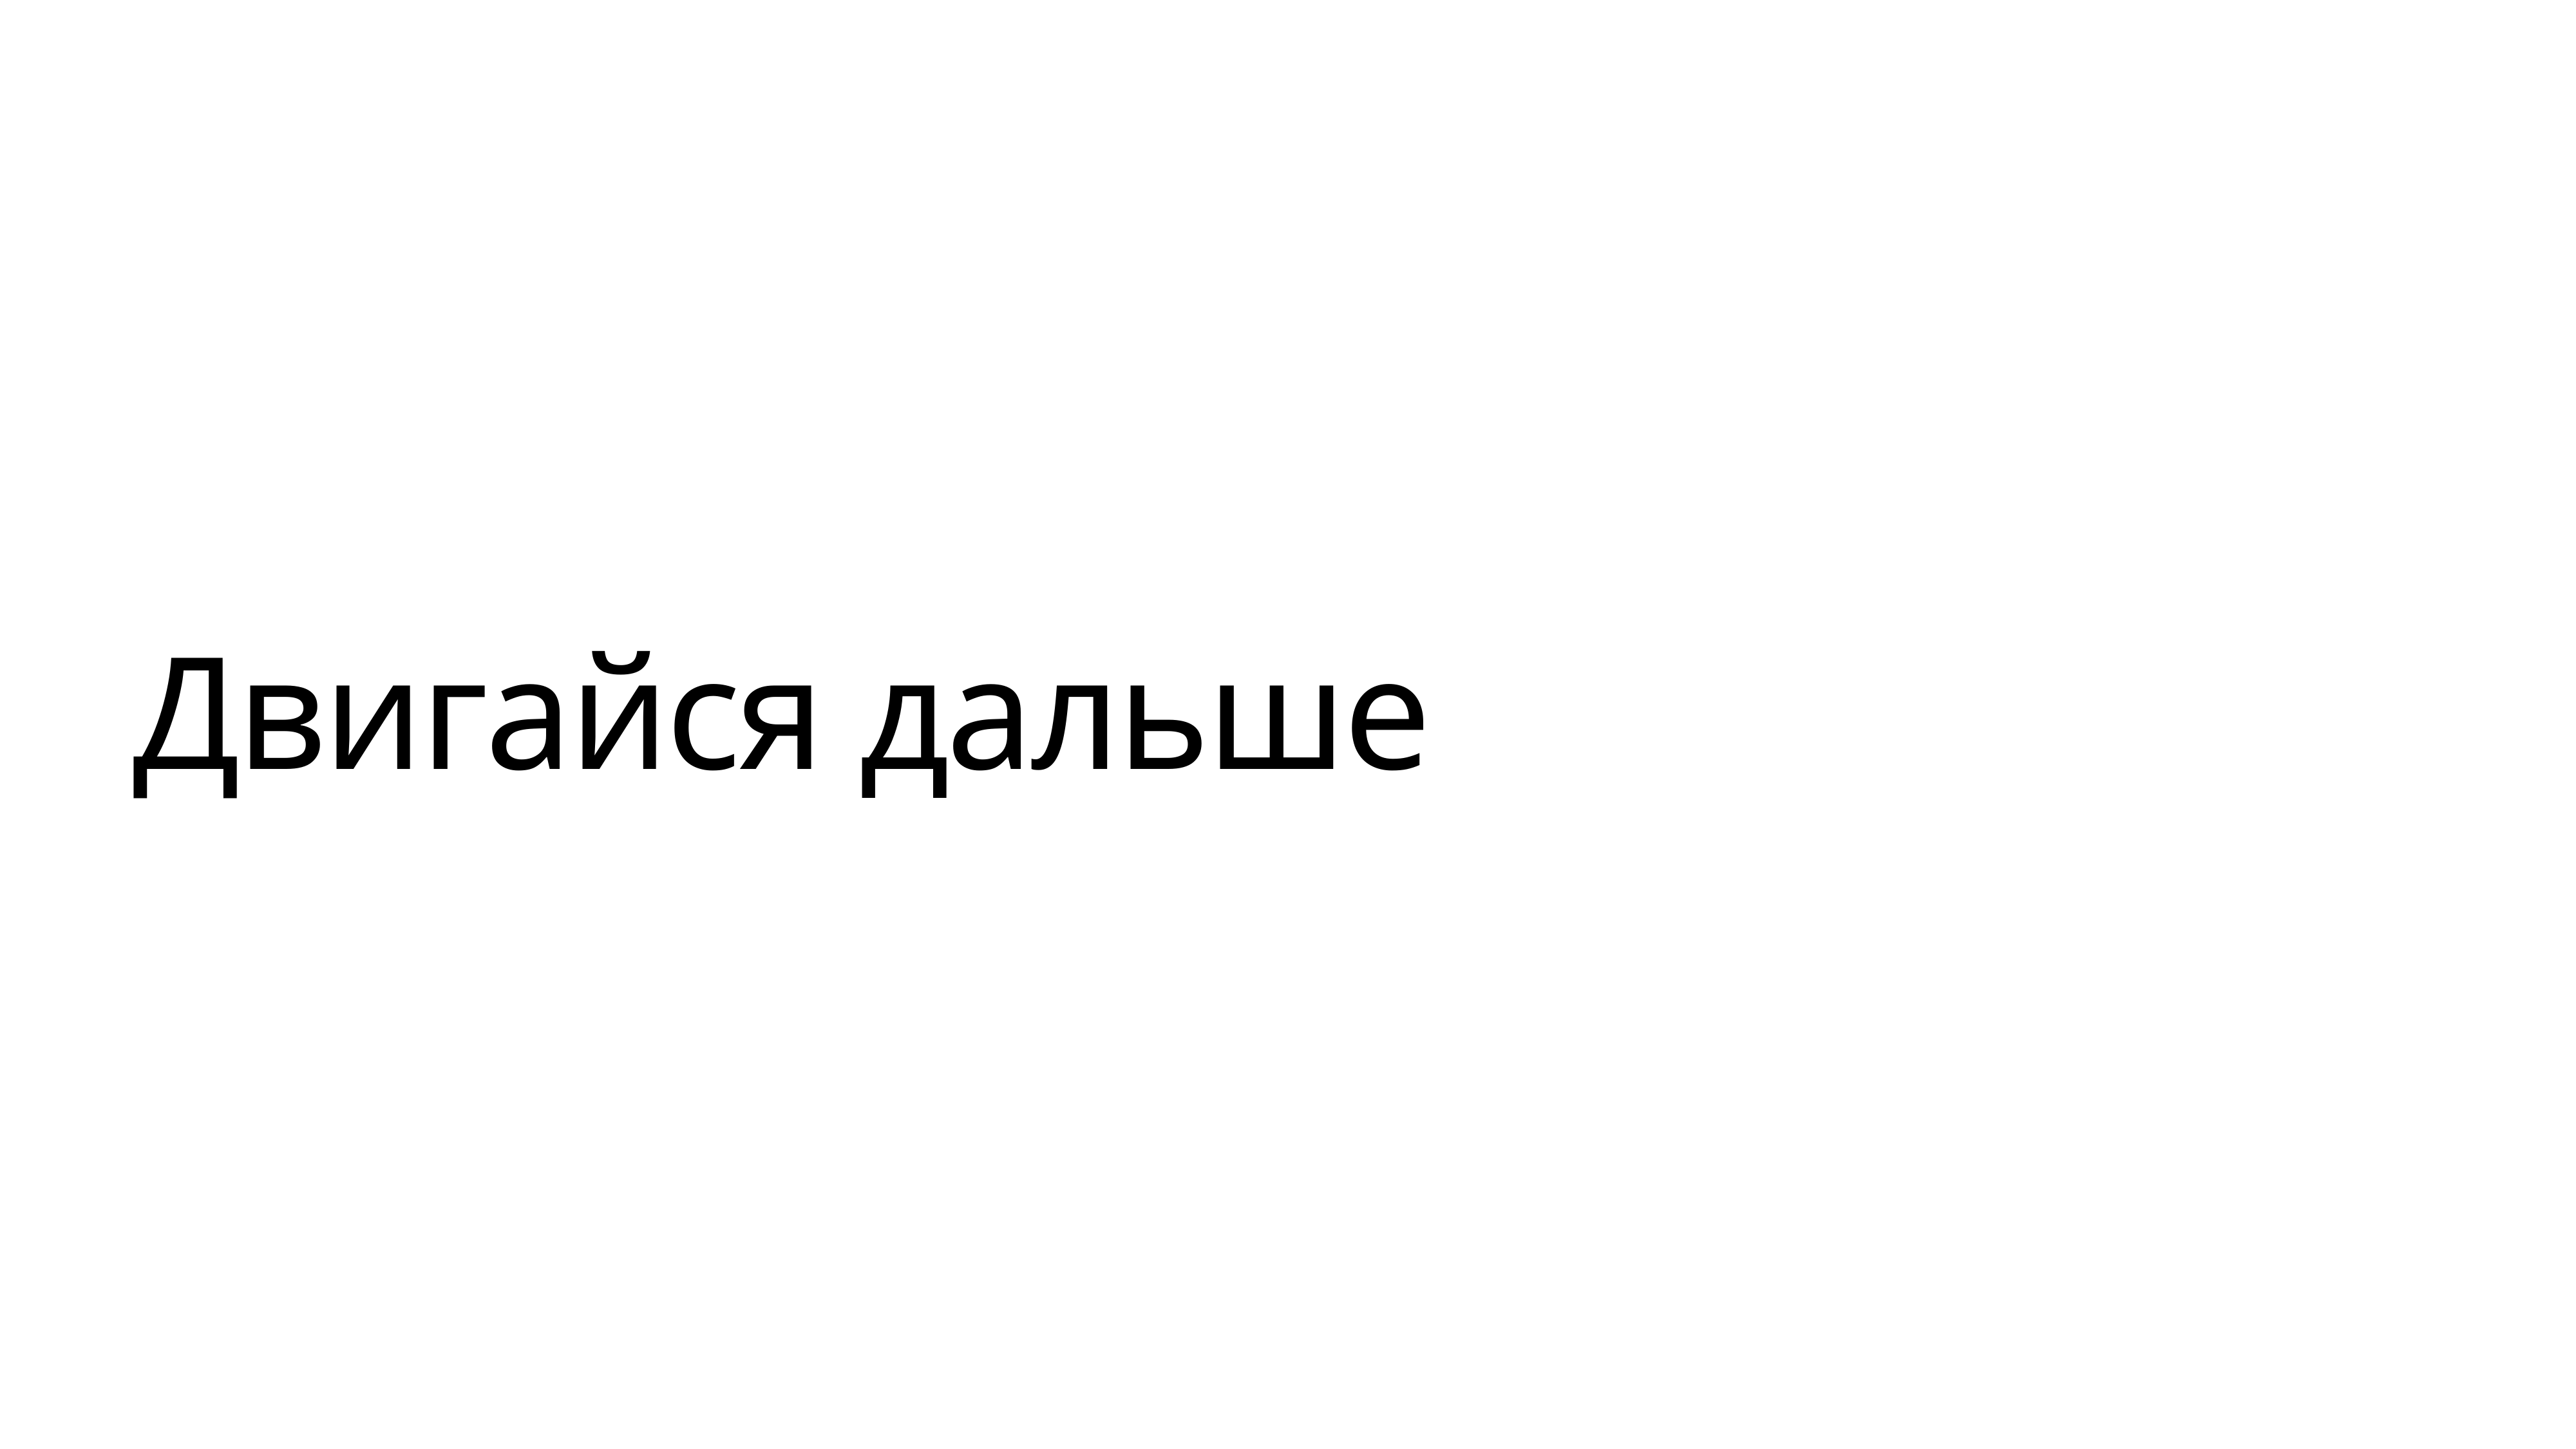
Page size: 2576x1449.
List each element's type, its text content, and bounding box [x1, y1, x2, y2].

title Двигайся дальше [127, 478, 2449, 971]
